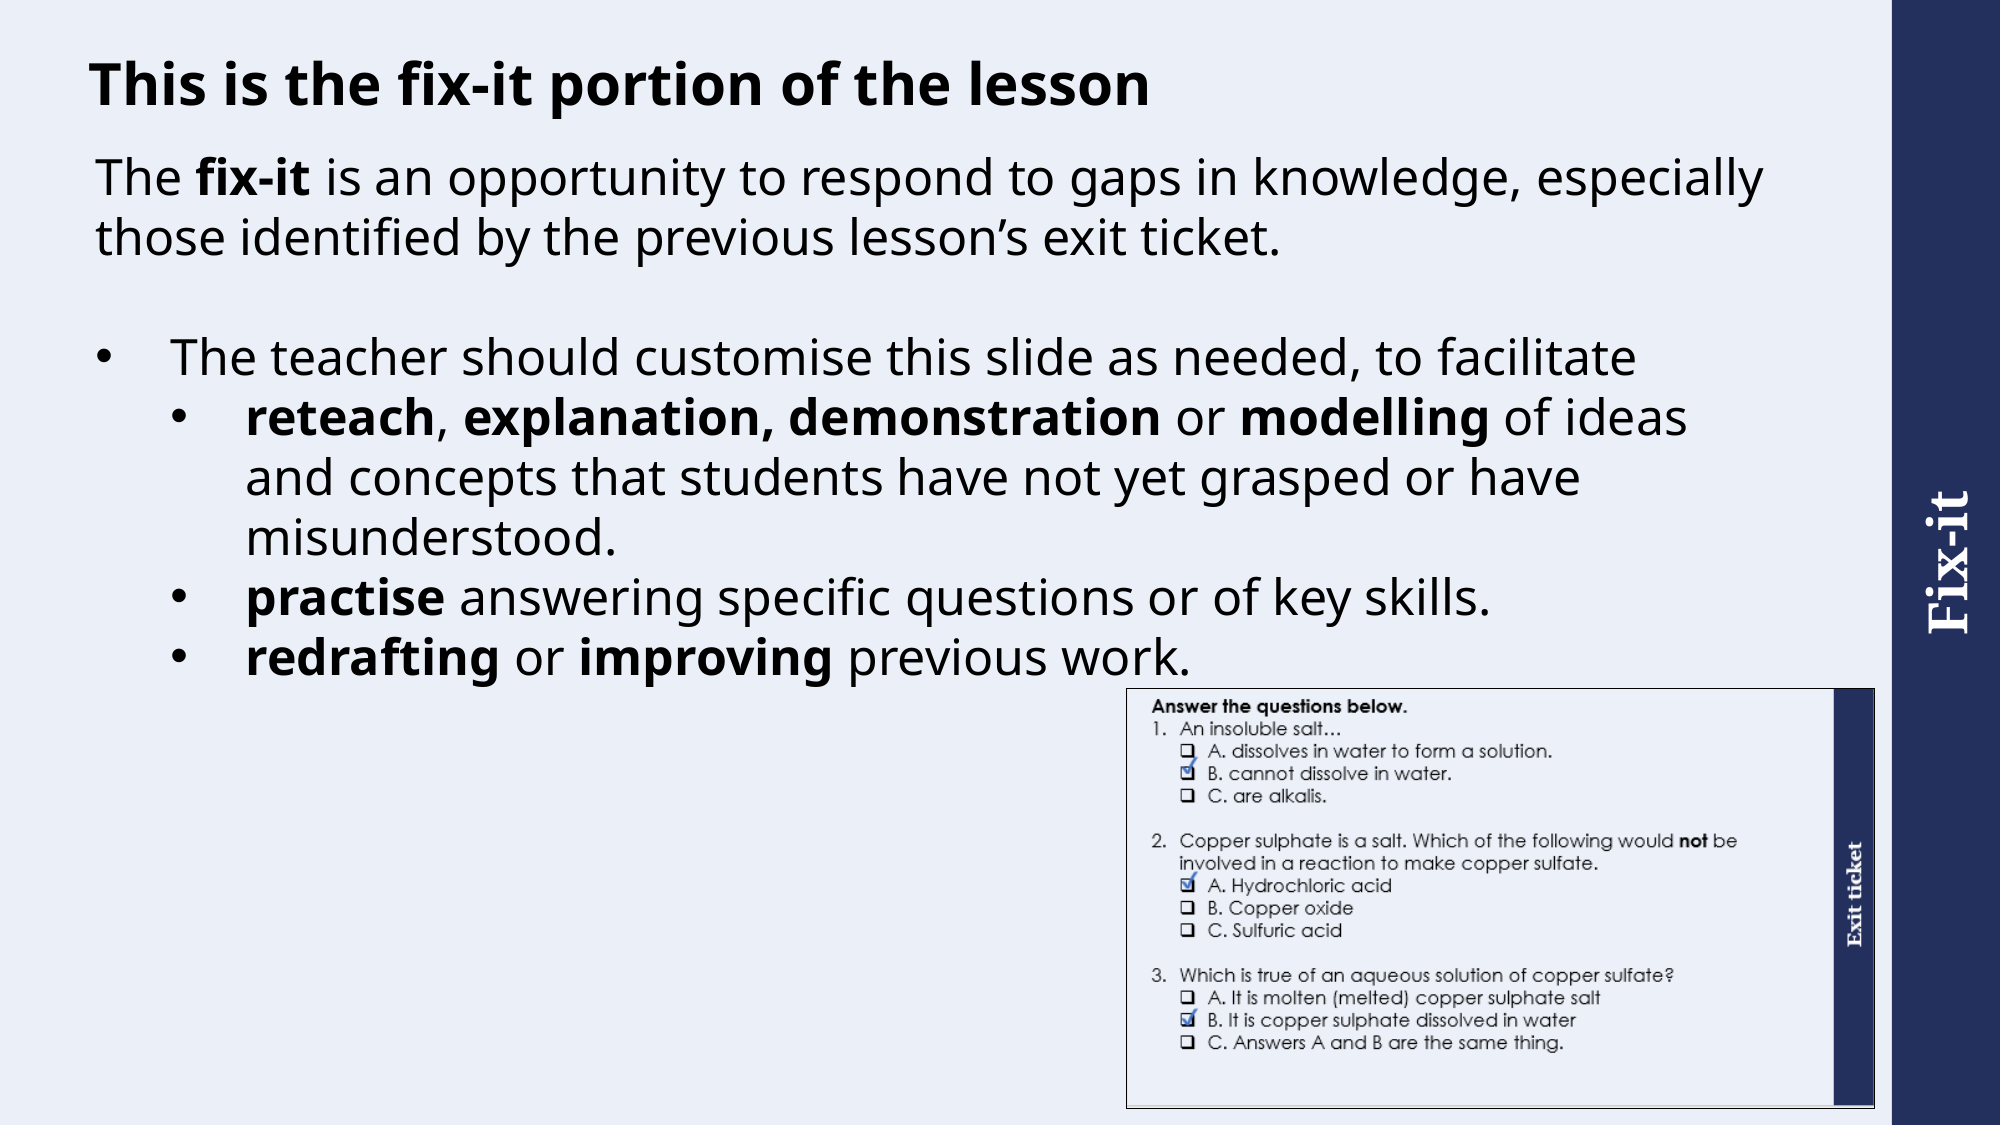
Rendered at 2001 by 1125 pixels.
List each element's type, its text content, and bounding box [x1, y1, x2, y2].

picture [1126, 688, 1875, 1109]
text_box The fix-it is an opportunity to respond to gaps in knowledge, especially those identified by the previous lesson’s exit ticket. The teacher should customise this slide as needed, to facilitate reteach, explanation, demonstration or modelling of ideas and concepts that students have not yet grasped or have misunderstood. practise answering specific questions or of key skills. redrafting or improving previous work. [80, 78, 1788, 729]
title This is the fix-it portion of the lesson [88, 0, 1831, 119]
